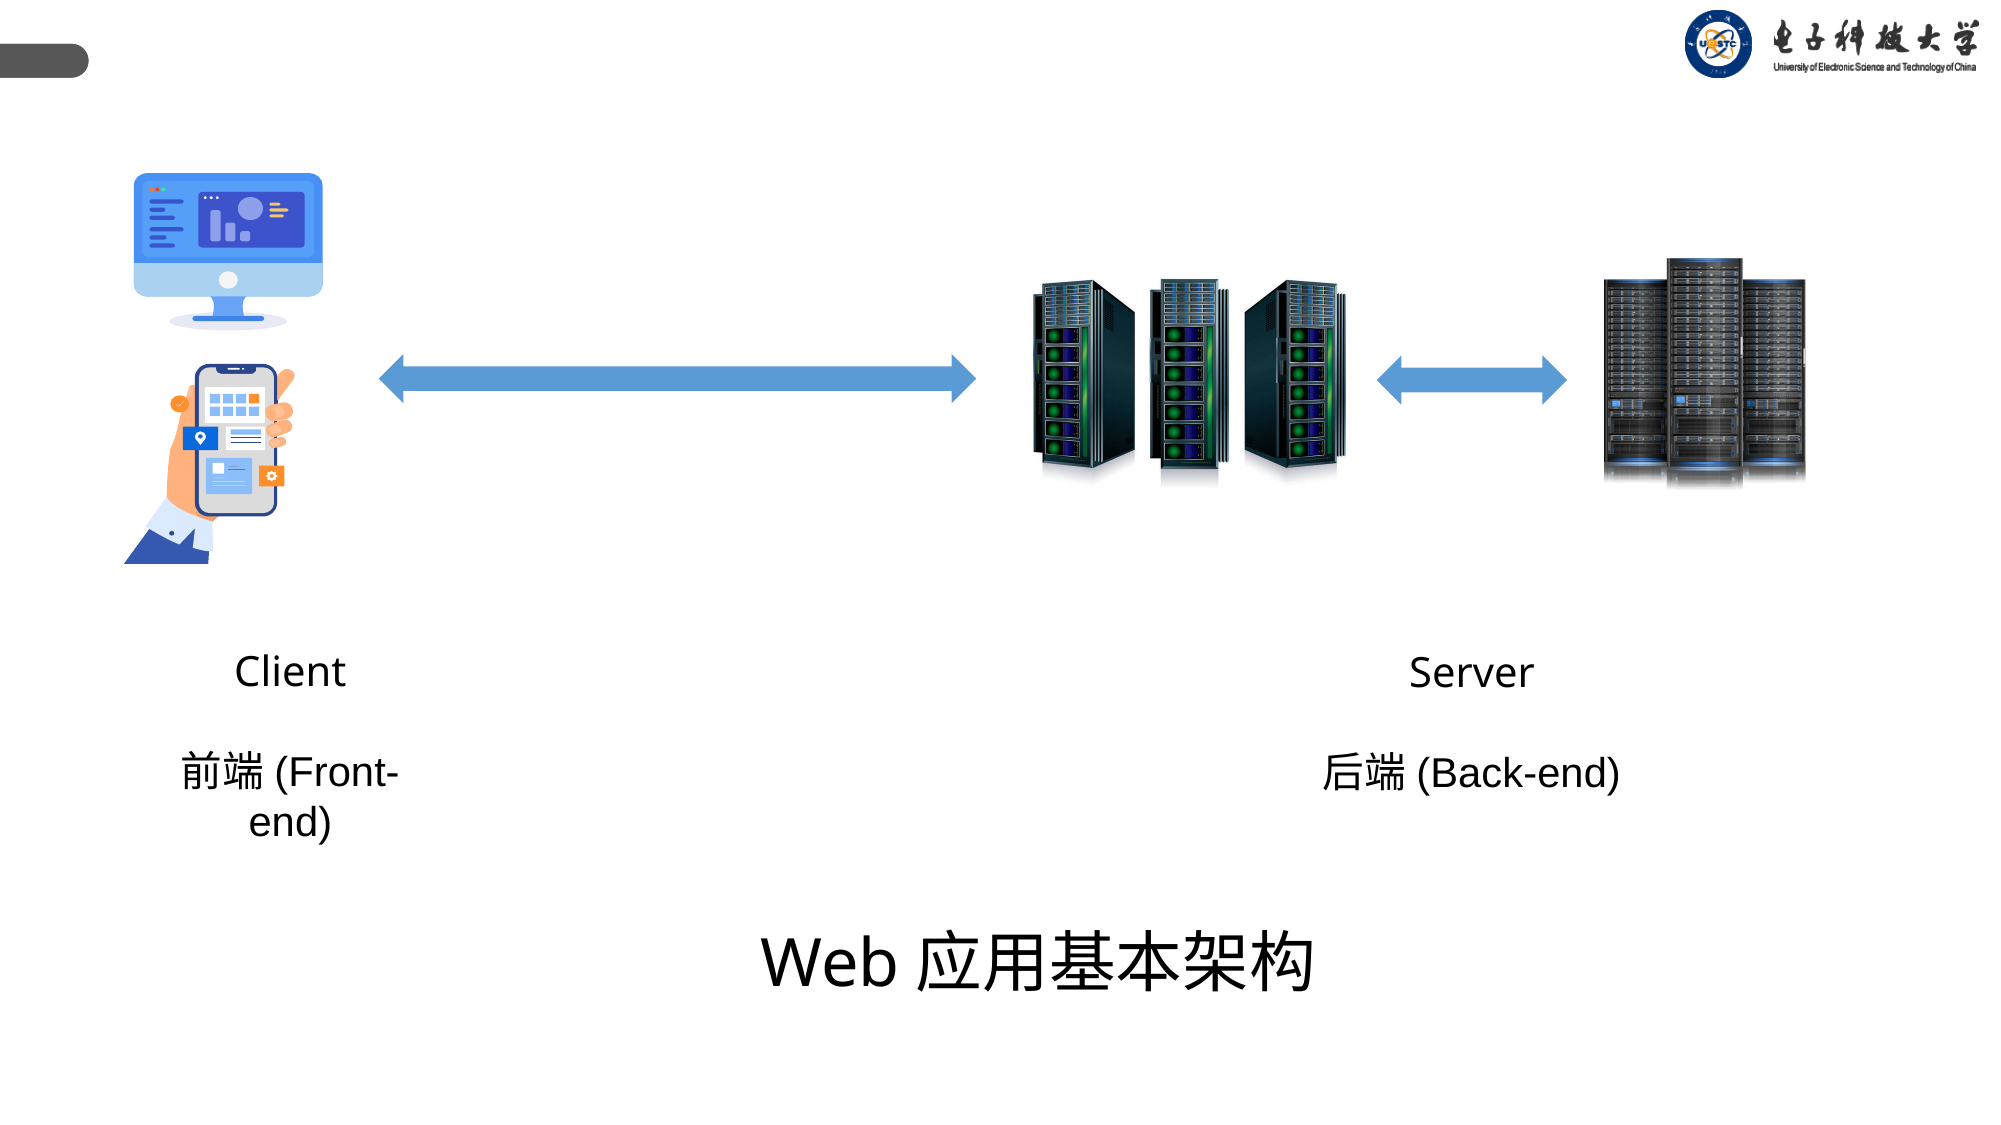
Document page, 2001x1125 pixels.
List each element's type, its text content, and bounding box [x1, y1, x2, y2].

text_box Client 前端(Front-end) [125, 637, 455, 853]
text_box Web应用基本架构 [530, 911, 1547, 1007]
text_box Server 后端(Back-end) [1307, 638, 1637, 804]
picture [1556, 241, 1850, 507]
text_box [123, 363, 296, 564]
picture [1685, 10, 1979, 78]
text_box [377, 351, 978, 406]
picture [1014, 187, 1365, 499]
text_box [133, 173, 323, 331]
text_box [1375, 352, 1556, 408]
